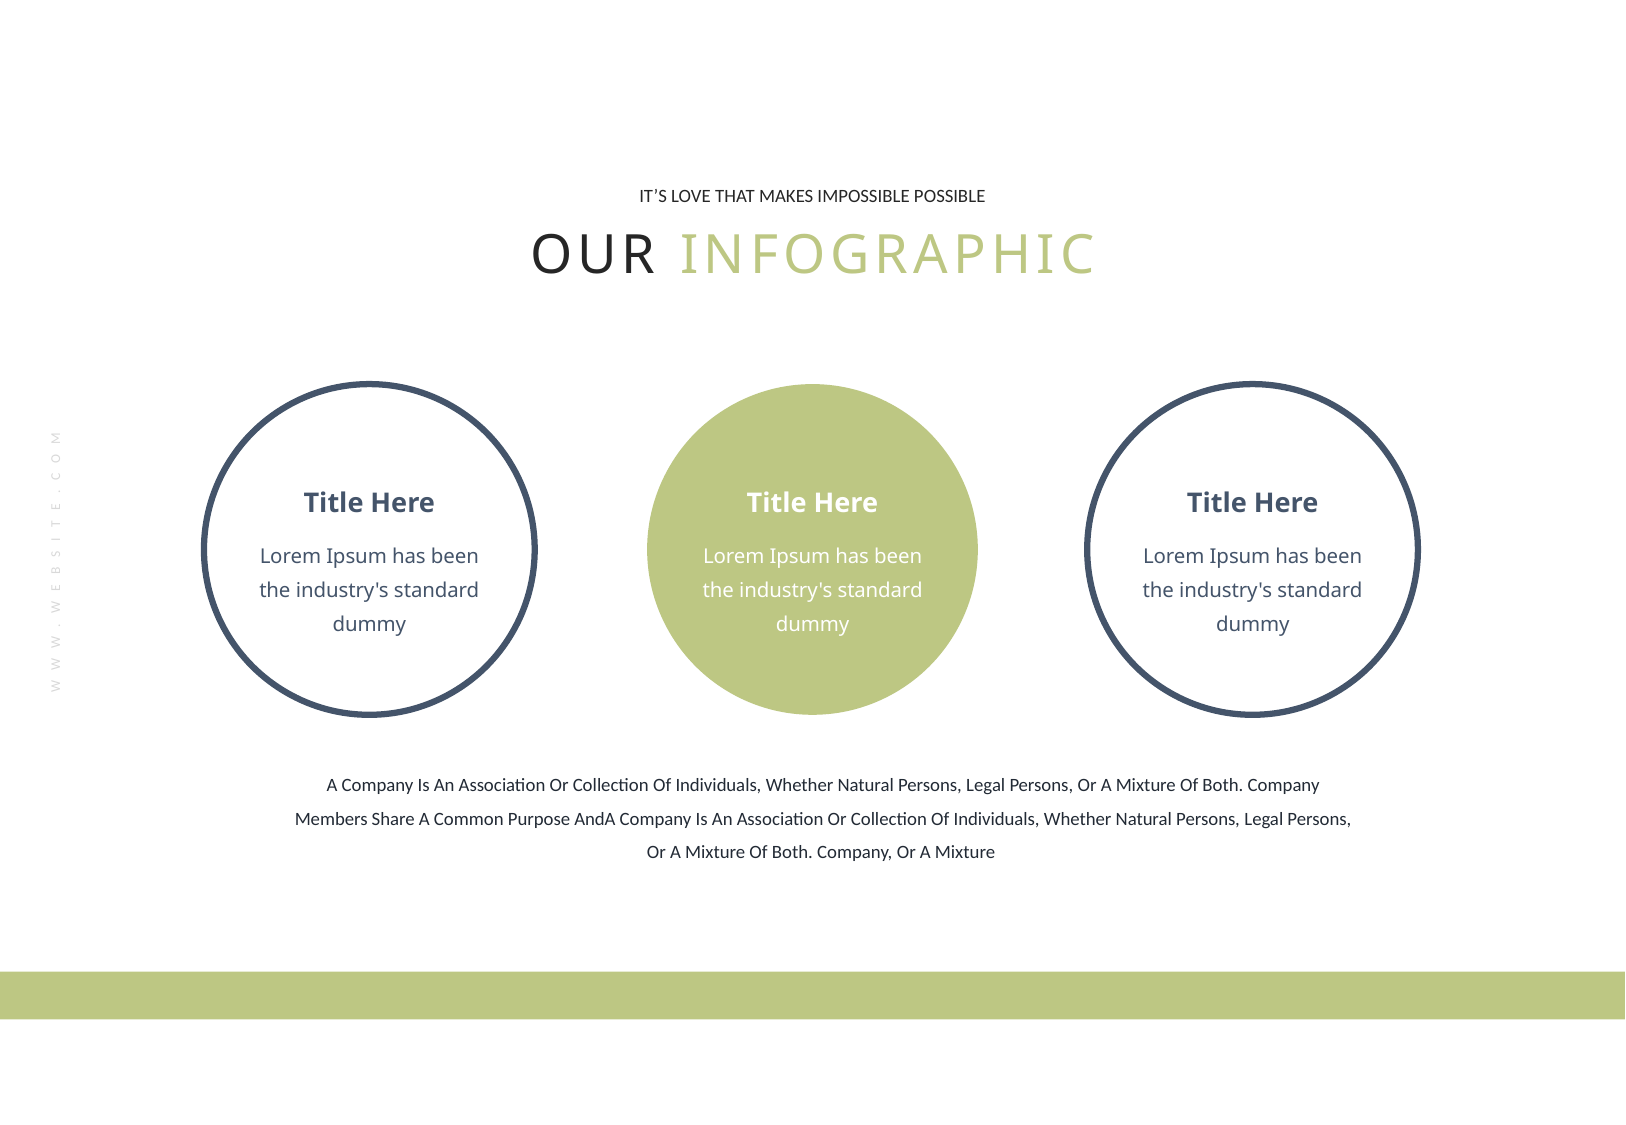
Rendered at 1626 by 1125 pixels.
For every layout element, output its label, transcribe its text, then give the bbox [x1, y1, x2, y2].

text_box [203, 384, 535, 715]
text_box [0, 970, 1625, 1021]
text_box OUR INFOGRAPHIC [455, 211, 1170, 292]
text_box IT’S LOVE THAT MAKES IMPOSSIBLE POSSIBLE [624, 176, 1001, 214]
text_box WWW.WEBSITE.COM [46, 410, 63, 715]
text_box A Company Is An Association Or Collection Of Individuals, Whether Natural Persons, Legal Persons, Or A Mixture Of Both. Company Members Share A Common Purpose AndA Company Is An Association Or Collection Of Individuals, Whether Natural Persons, Legal Persons, Or A Mixture Of Both. Company, Or A Mixture [275, 754, 1371, 870]
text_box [1087, 384, 1418, 715]
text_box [647, 384, 978, 715]
